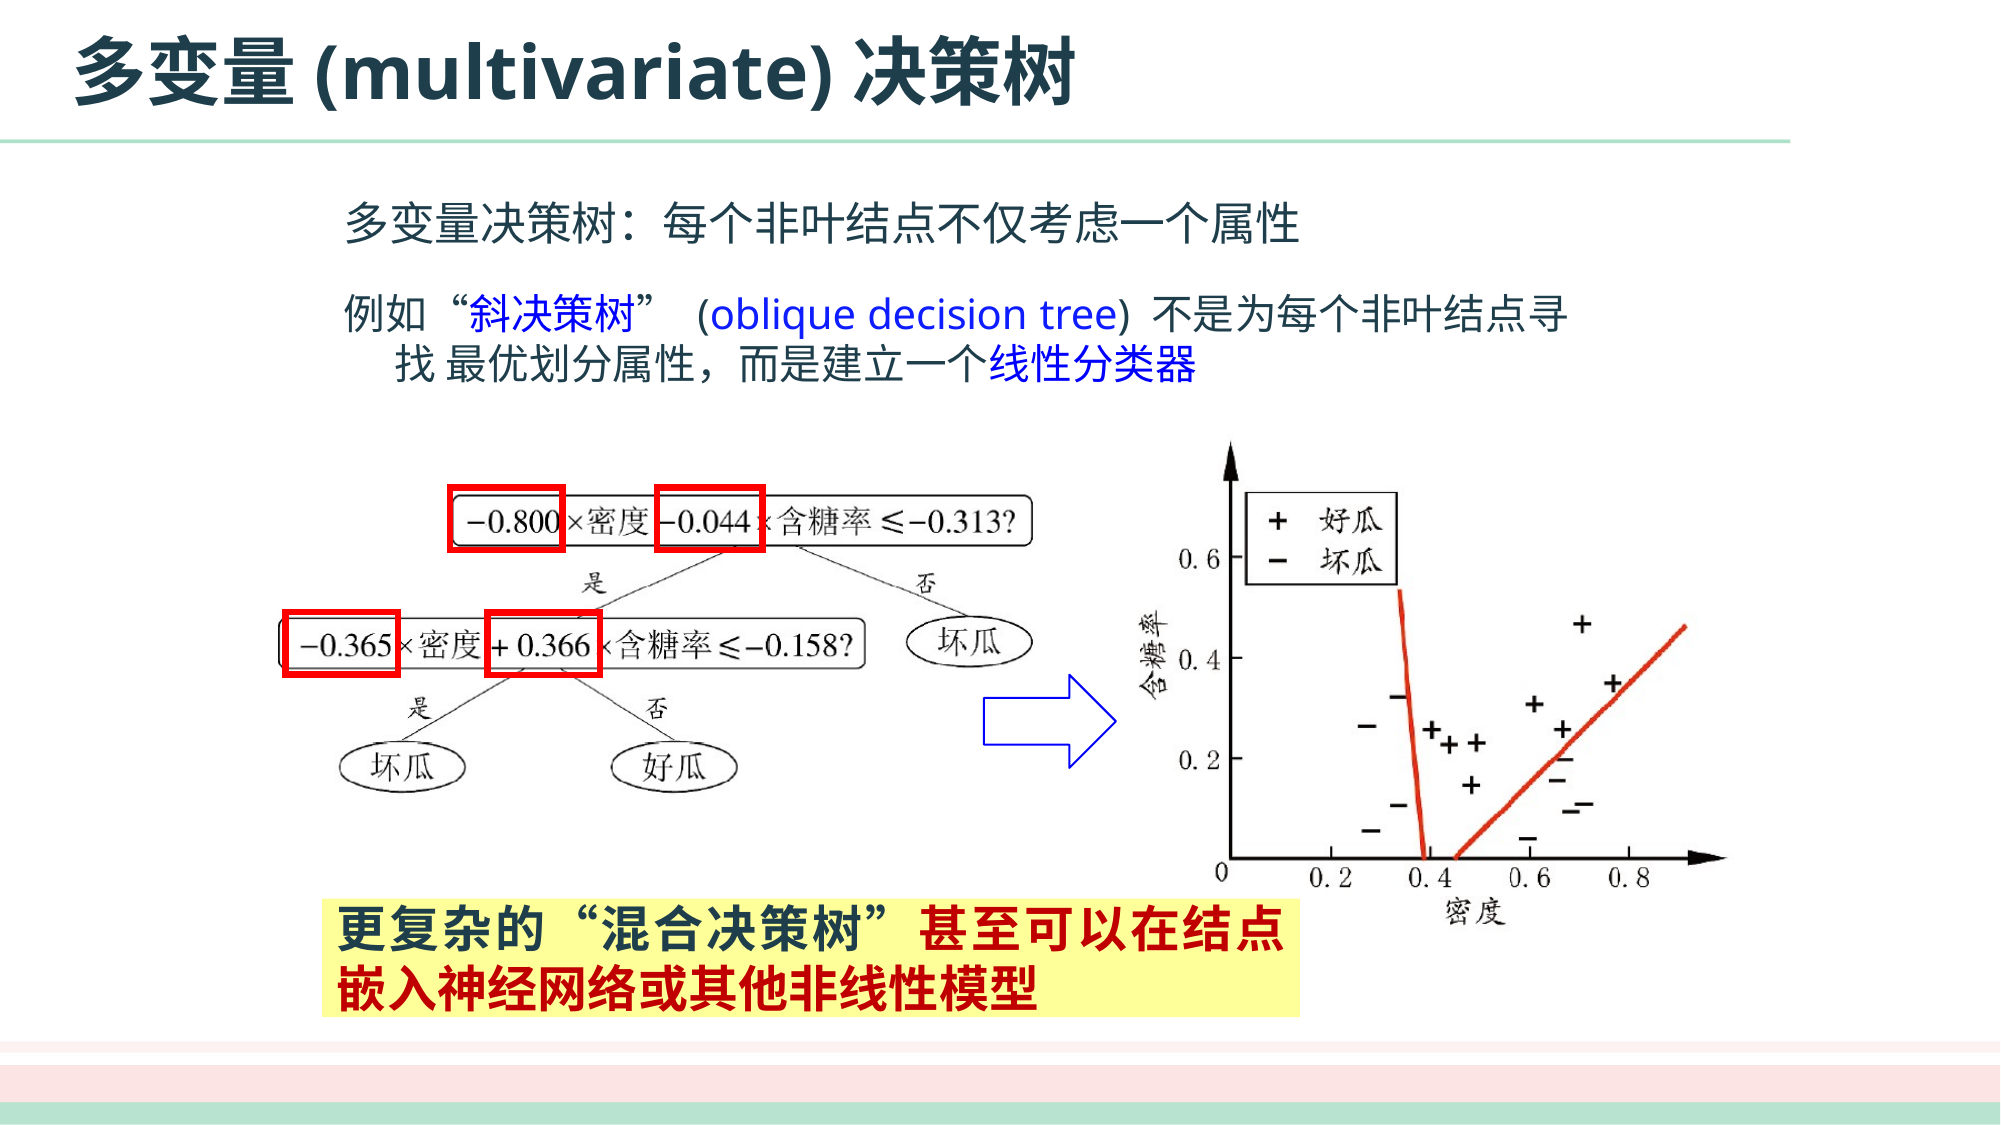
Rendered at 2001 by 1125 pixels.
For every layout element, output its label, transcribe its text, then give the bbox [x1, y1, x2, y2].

text_box 更复杂的“混合决策树”甚至可以在结点 嵌入神经网络或其他非线性模型 [322, 898, 1300, 1018]
picture [0, 0, 2001, 1125]
text_box [486, 611, 601, 676]
text_box [656, 486, 763, 551]
text_box 多变量决策树：每个非叶结点不仅考虑一个属性 例如“斜决策树” (oblique decision tree) 不是为每个非叶结点寻找 最优划分属性，而是建立一个线性分类器 [341, 194, 1594, 388]
text_box [1129, 433, 1739, 944]
text_box [983, 674, 1116, 768]
text_box [285, 611, 399, 676]
text_box [449, 486, 563, 551]
title 多变量(multivariate)决策树 [56, 11, 1782, 140]
text_box [270, 451, 1050, 816]
